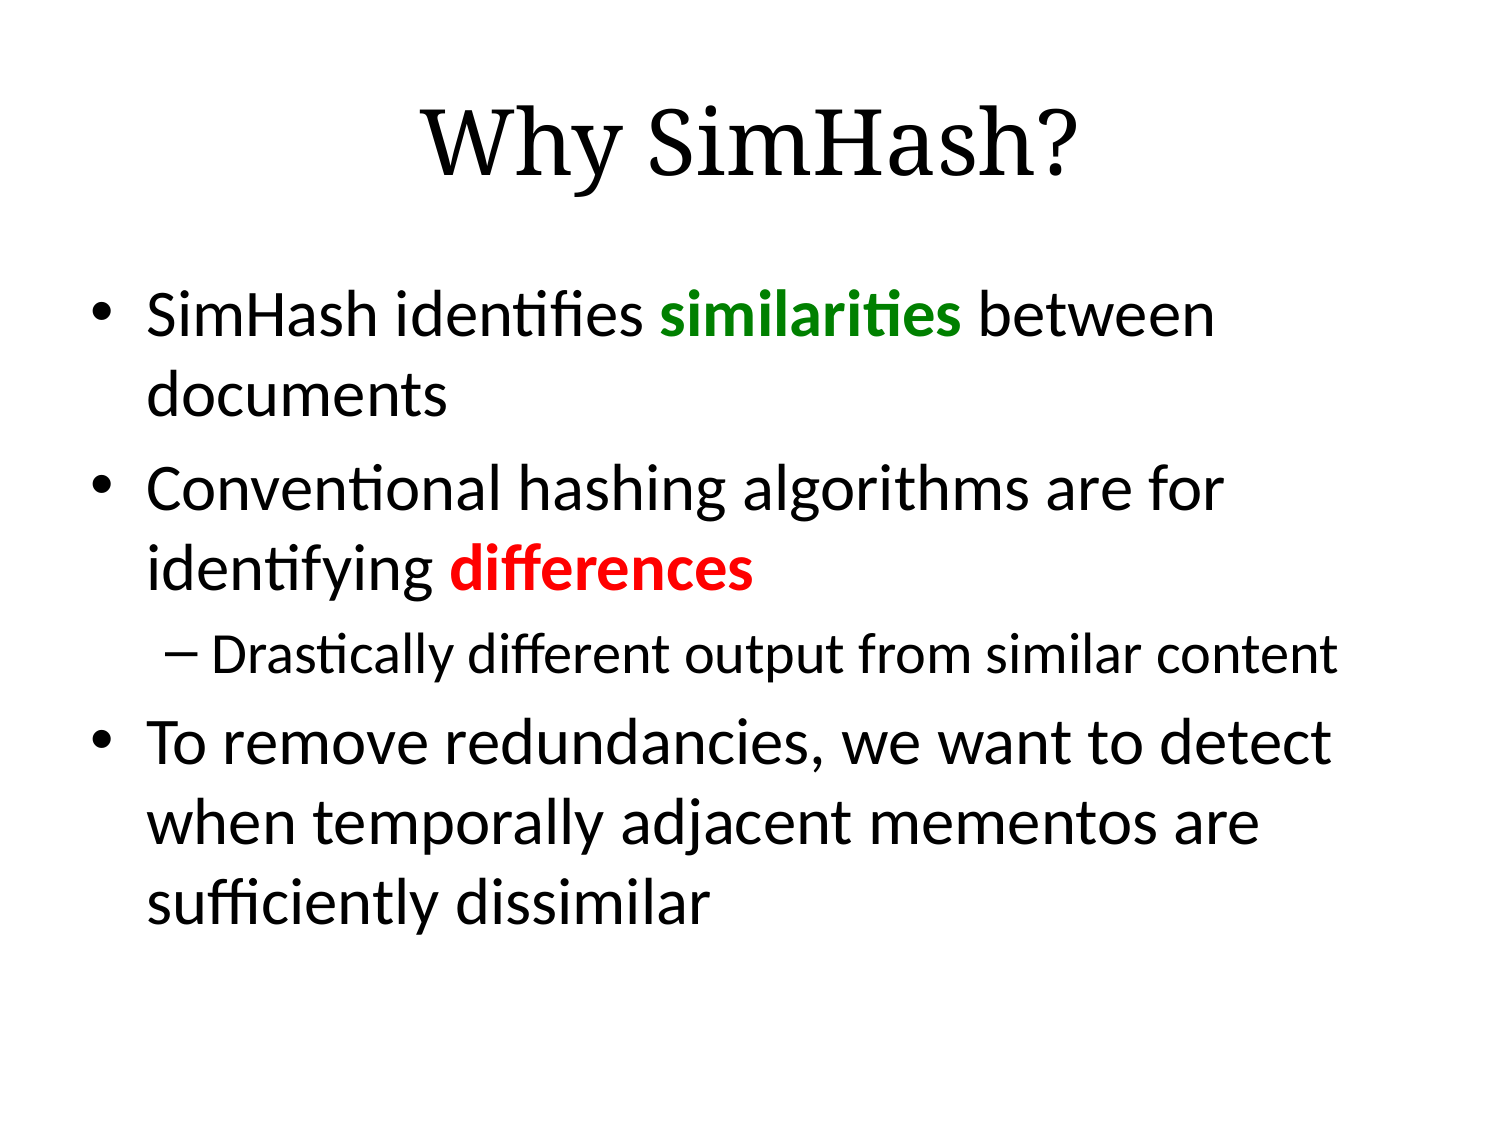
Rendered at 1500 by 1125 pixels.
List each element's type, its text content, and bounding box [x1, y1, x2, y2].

title Why SimHash? [75, 45, 1425, 233]
list SimHash identifies similarities between documents Conventional hashing algorithms are for identifying differences Drastically different output from similar content To remove redundancies, we want to detect when temporally adjacent mementos are sufficiently dissimilar [75, 262, 1425, 1005]
